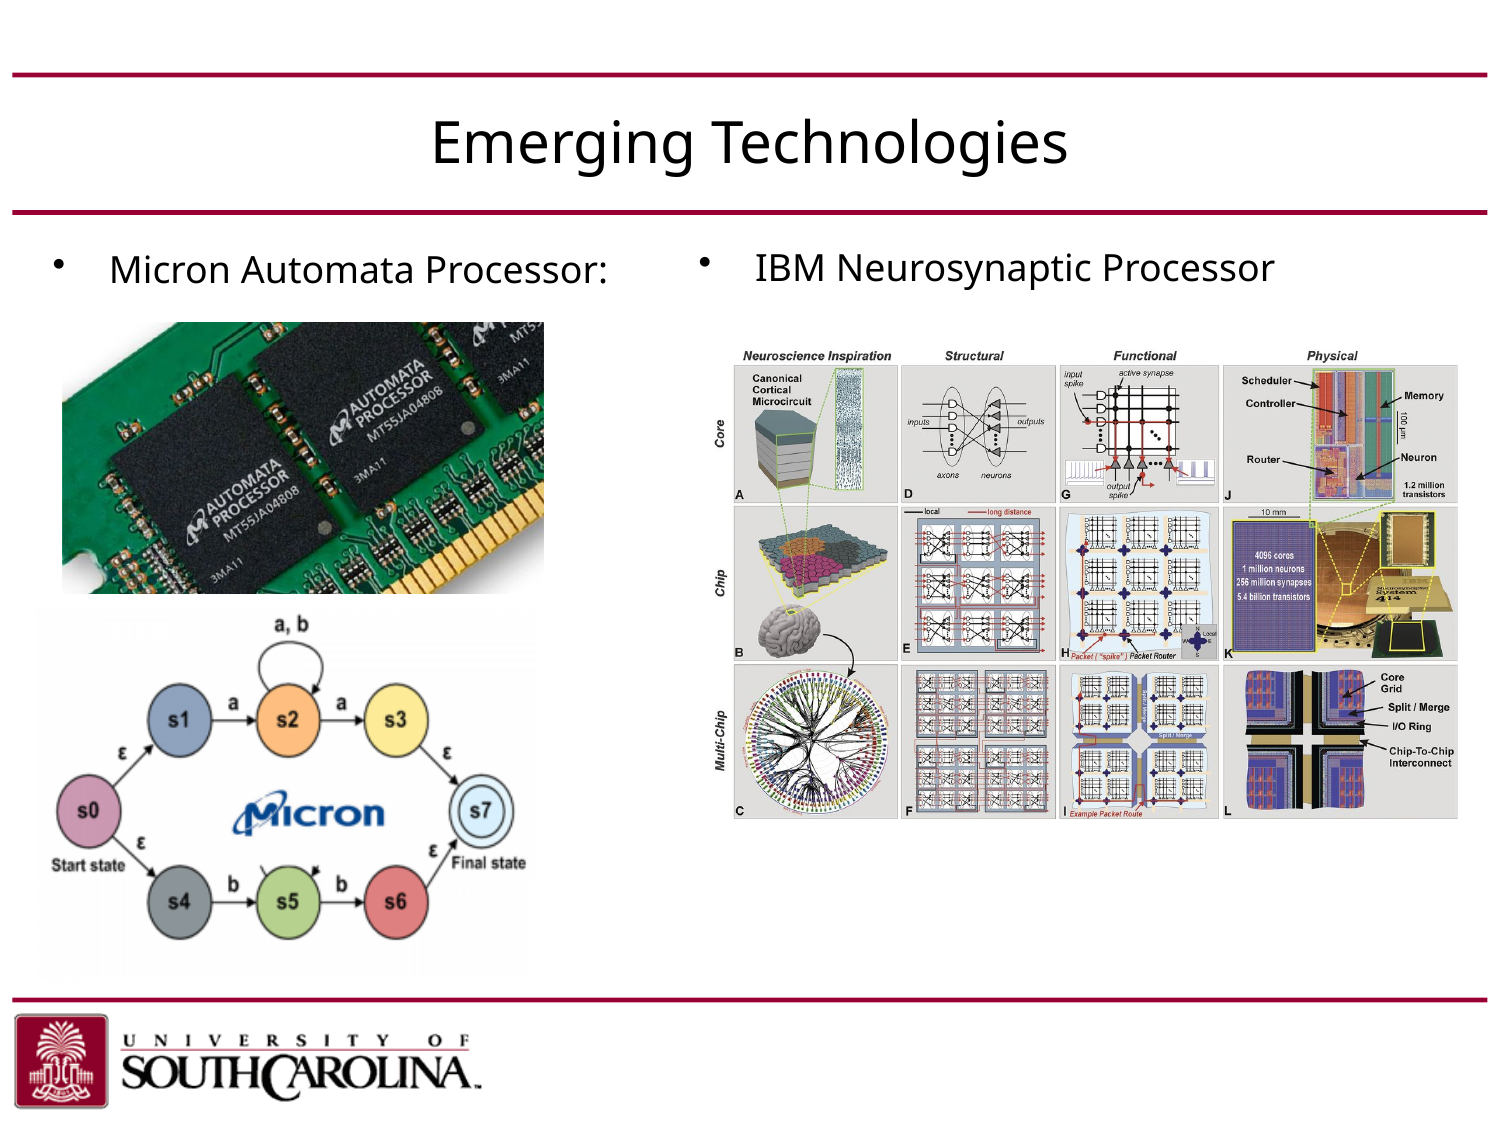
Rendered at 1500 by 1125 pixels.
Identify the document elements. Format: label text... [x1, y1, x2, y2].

title Emerging Technologies [74, 74, 1426, 206]
list Micron Automata Processor: [37, 238, 676, 306]
text_box IBM Neurosynaptic Processor [687, 238, 1355, 295]
picture [35, 606, 537, 982]
picture [12, 1012, 488, 1112]
picture [62, 322, 544, 595]
picture [712, 349, 1459, 822]
